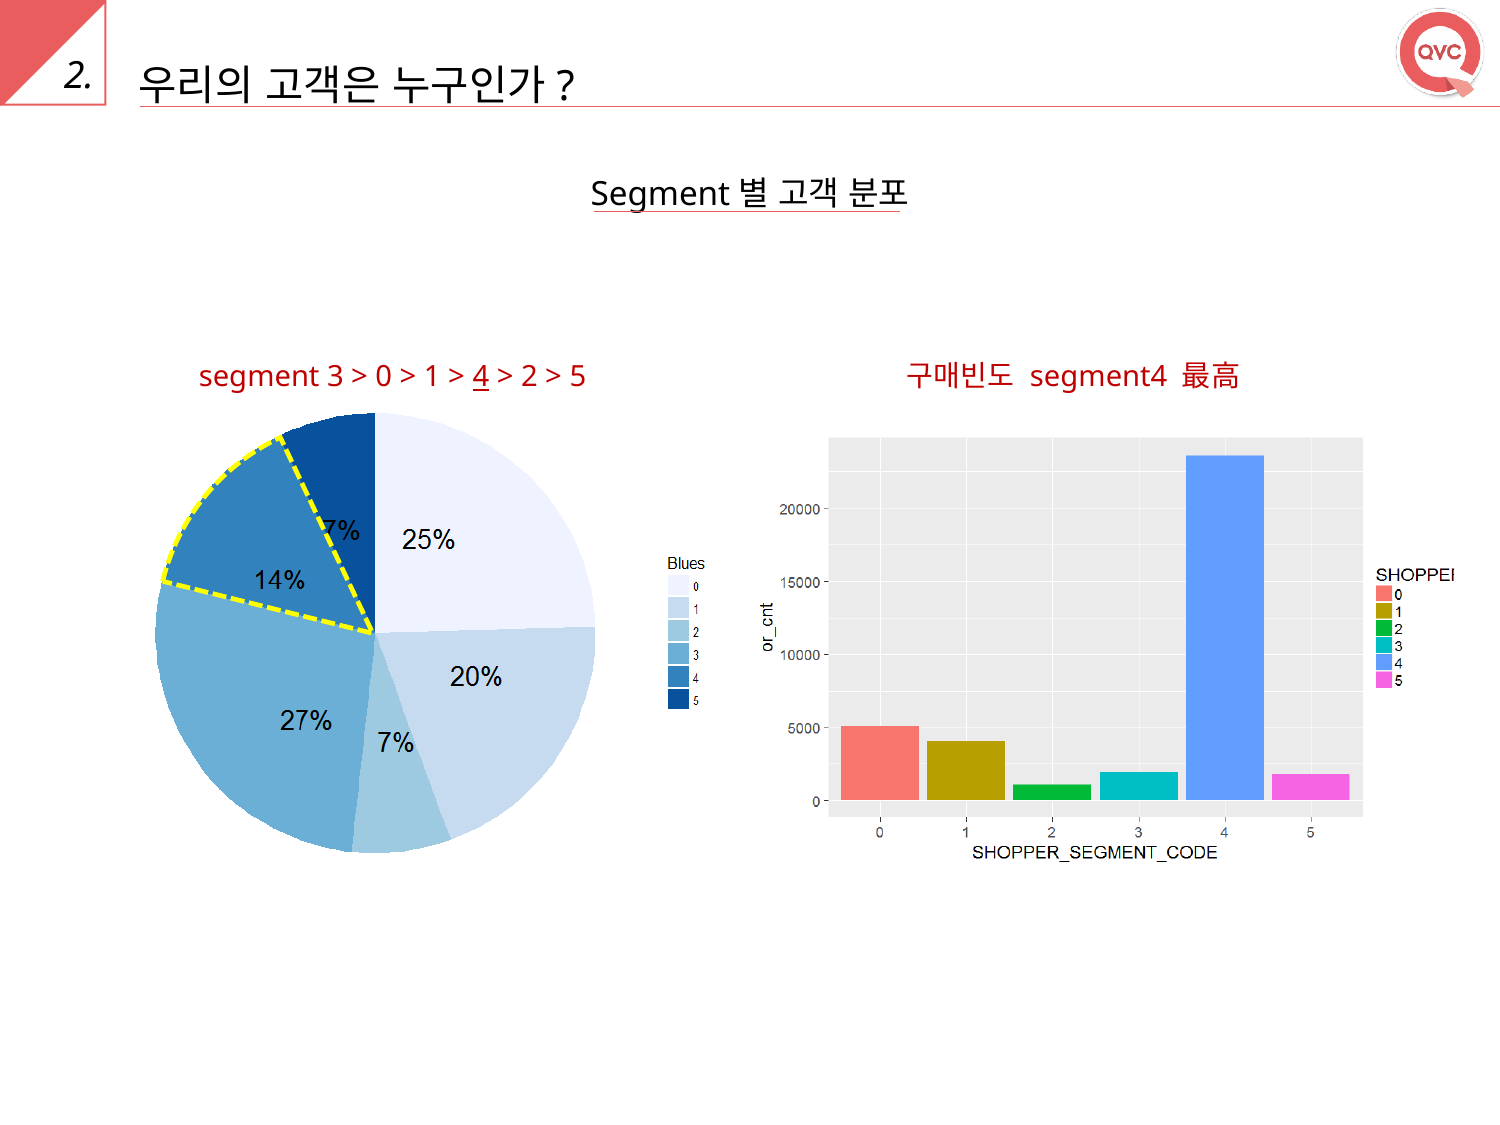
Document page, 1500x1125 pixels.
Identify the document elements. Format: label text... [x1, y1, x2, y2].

text_box 구매빈도 segment4 最高 [891, 332, 1256, 400]
text_box 우리의 고객은 누구인가? [123, 26, 590, 117]
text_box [0, 0, 107, 107]
text_box segment 3 > 0 > 1 > 4 > 2 > 5 [184, 332, 602, 400]
picture [746, 429, 1455, 870]
text_box Segment별 고객 분포 [575, 145, 925, 220]
picture [1392, 6, 1487, 101]
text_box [140, 400, 719, 862]
